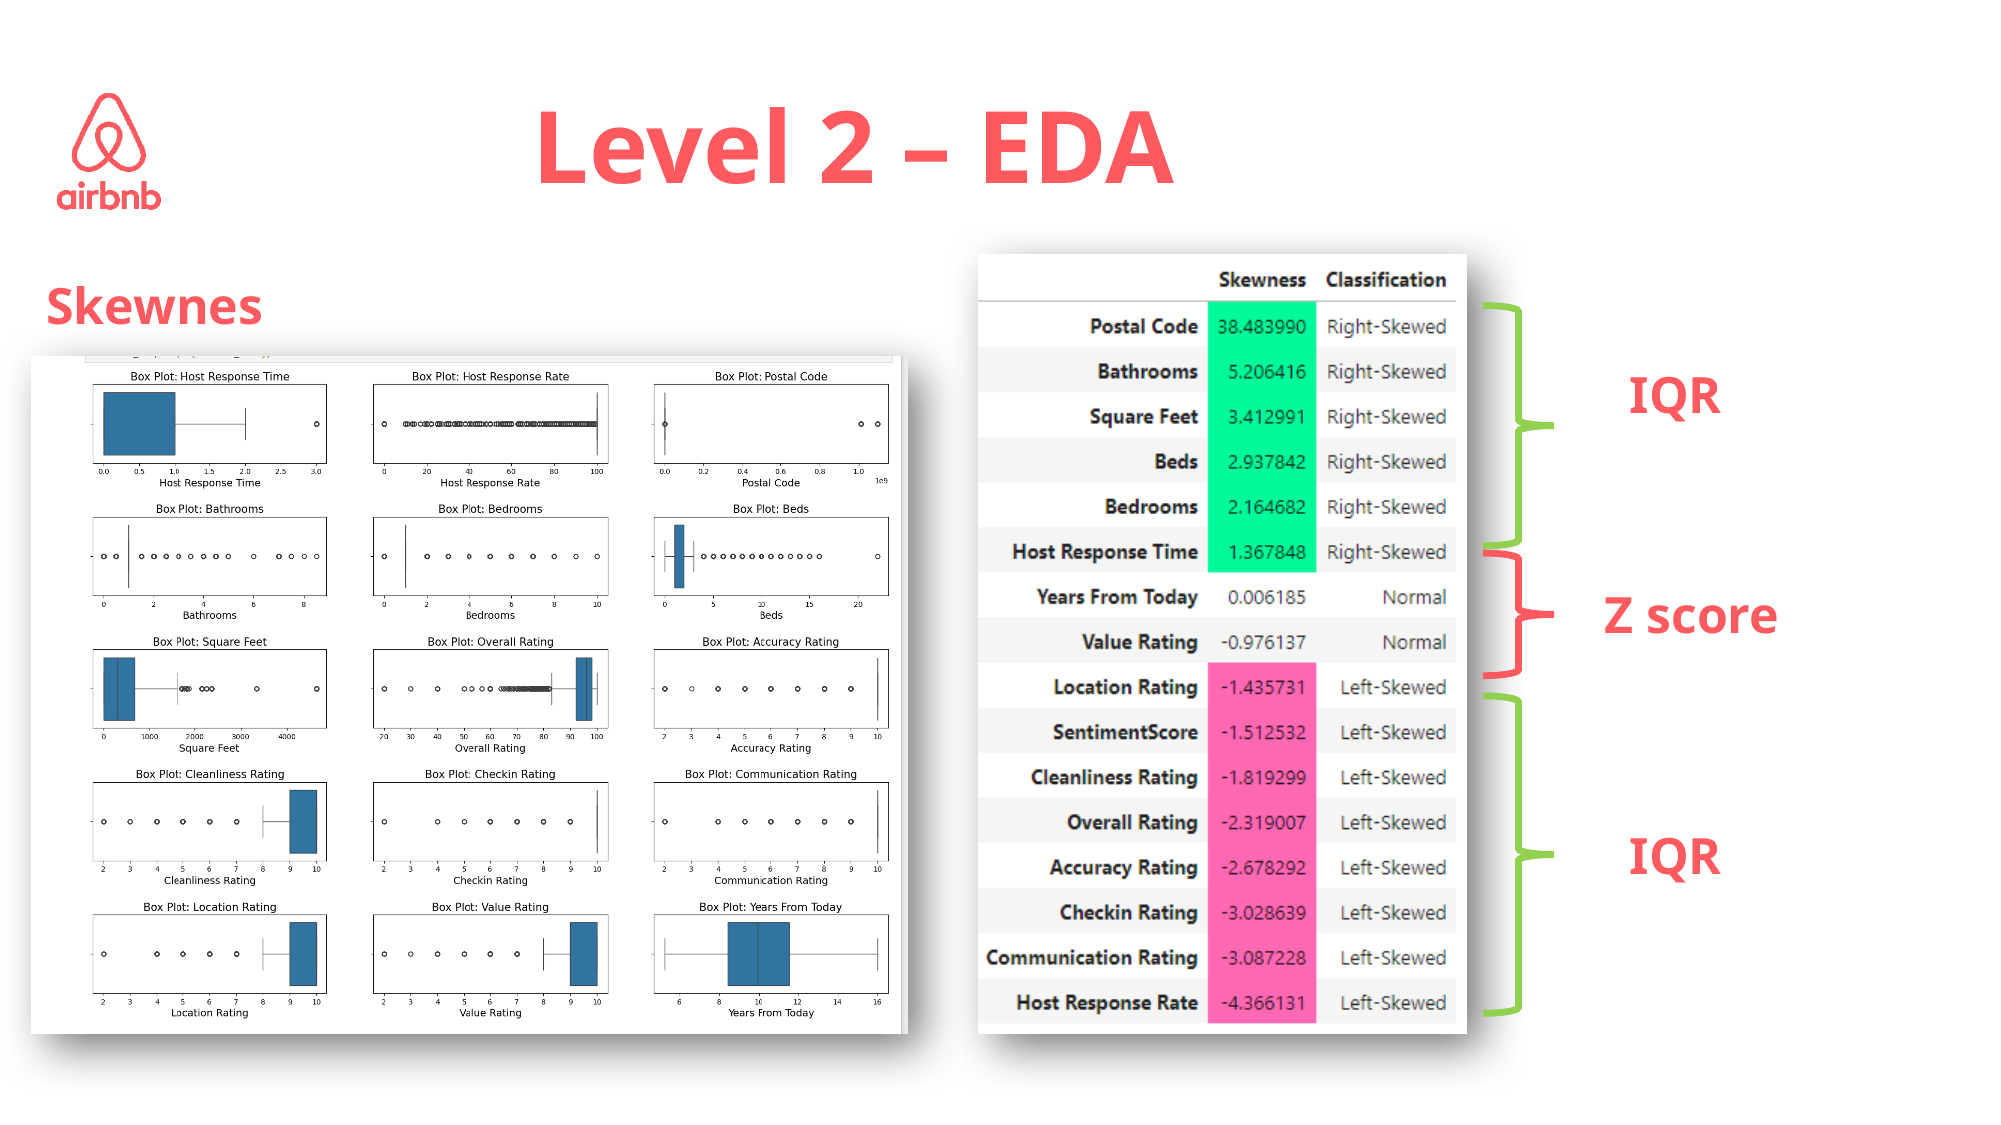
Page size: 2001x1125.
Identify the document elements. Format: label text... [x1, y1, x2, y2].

text_box Z score [1589, 576, 1806, 651]
text_box [1482, 552, 1555, 677]
text_box [1482, 304, 1555, 547]
text_box IQR [1615, 356, 1759, 432]
text_box IQR [1615, 816, 1741, 892]
title Level 2 – EDA [29, 89, 1705, 213]
picture [978, 254, 1467, 1034]
picture [31, 356, 908, 1034]
text_box [1482, 695, 1555, 1014]
text_box Skewness [31, 267, 296, 354]
